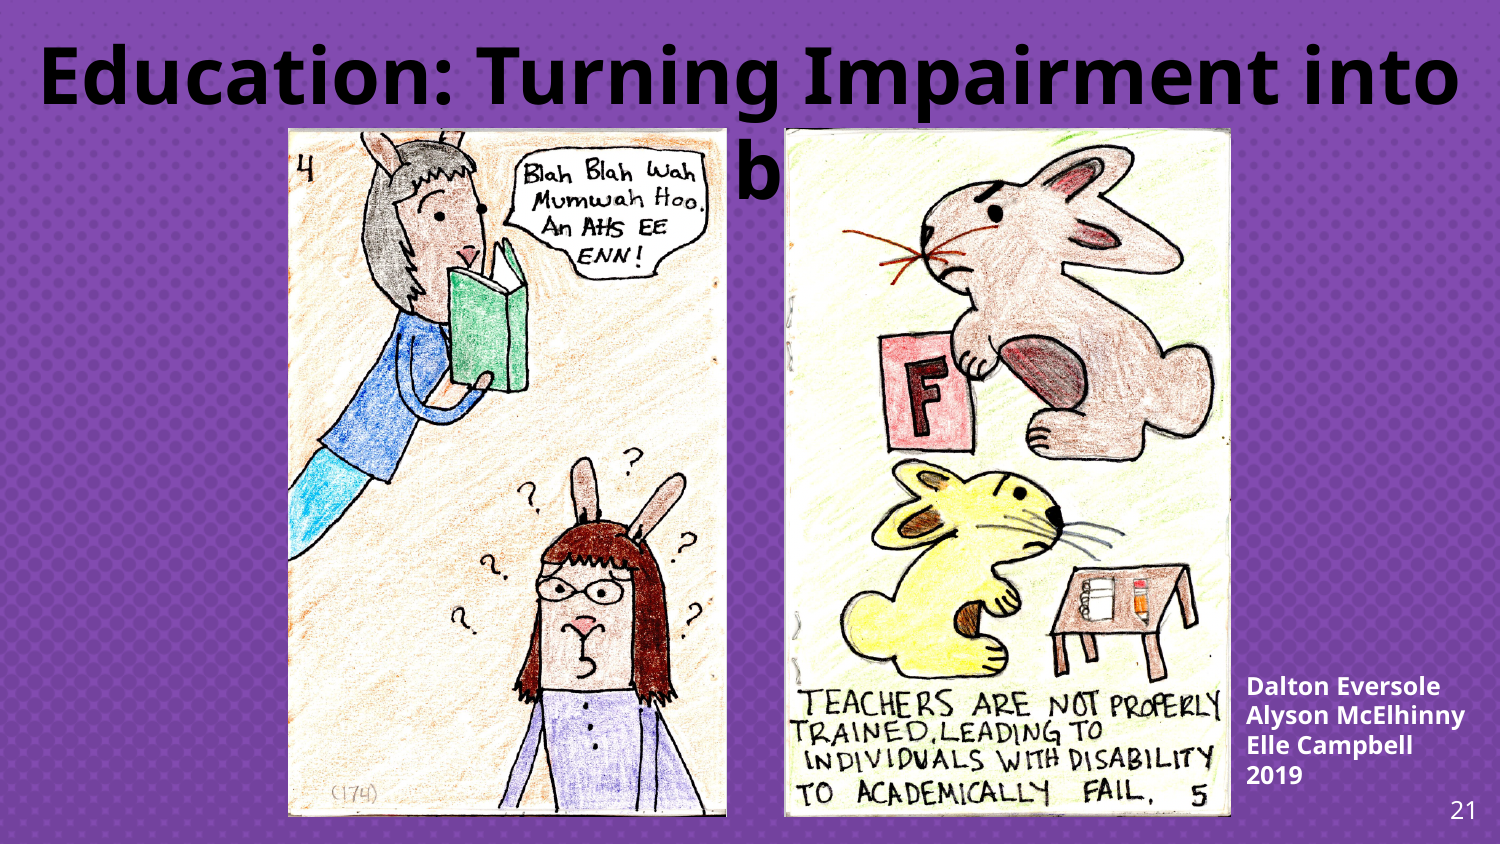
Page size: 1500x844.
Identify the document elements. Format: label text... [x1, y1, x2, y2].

text_box Dalton Eversole Alyson McElhinny Elle Campbell 2019 [1237, 654, 1500, 805]
slide_number ‹#› [1403, 805, 1494, 844]
text_box Education: Turning Impairment into Disability [3, 10, 1497, 142]
picture [288, 128, 727, 817]
picture [783, 128, 1232, 817]
